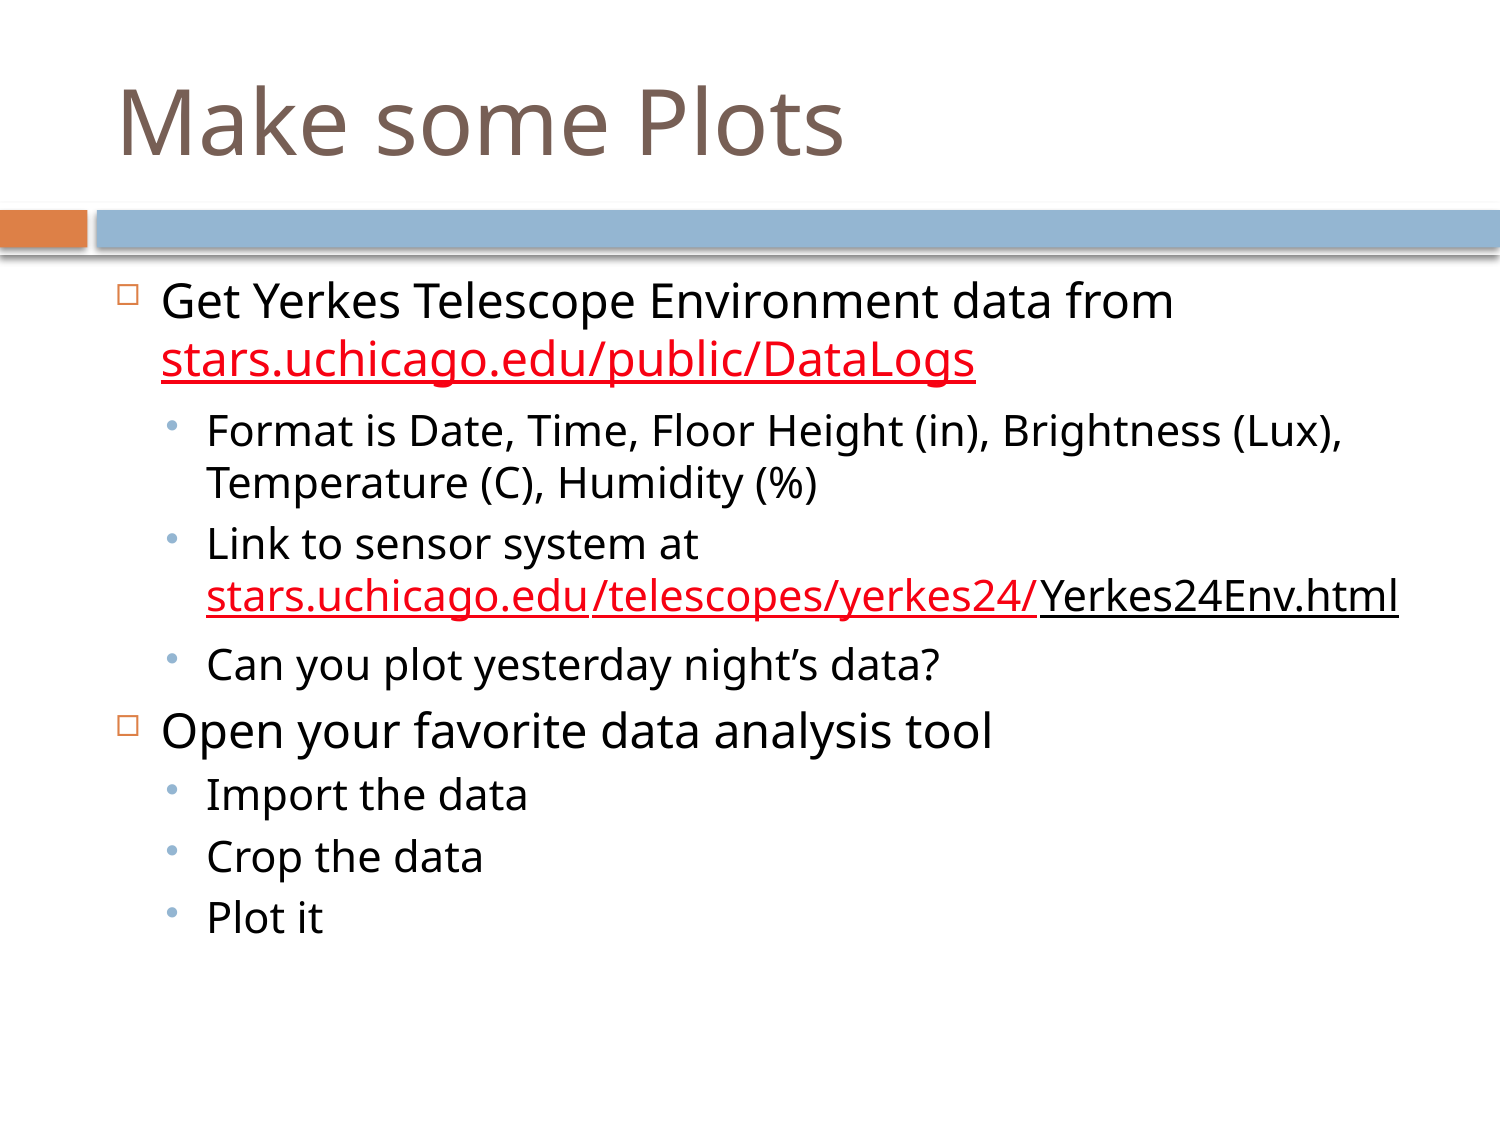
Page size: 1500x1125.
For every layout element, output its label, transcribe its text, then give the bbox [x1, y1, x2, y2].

title Make some Plots [100, 37, 1438, 200]
list Get Yerkes Telescope Environment data from stars.uchicago.edu/public/DataLogs Format is Date, Time, Floor Height (in), Brightness (Lux), Temperature (C), Humidity (%) Link to sensor system at stars.uchicago.edu/telescopes/yerkes24/Yerkes24Env.html Can you plot yesterday night’s data? Open your favorite data analysis tool Import the data Crop the data Plot it [100, 262, 1438, 1000]
